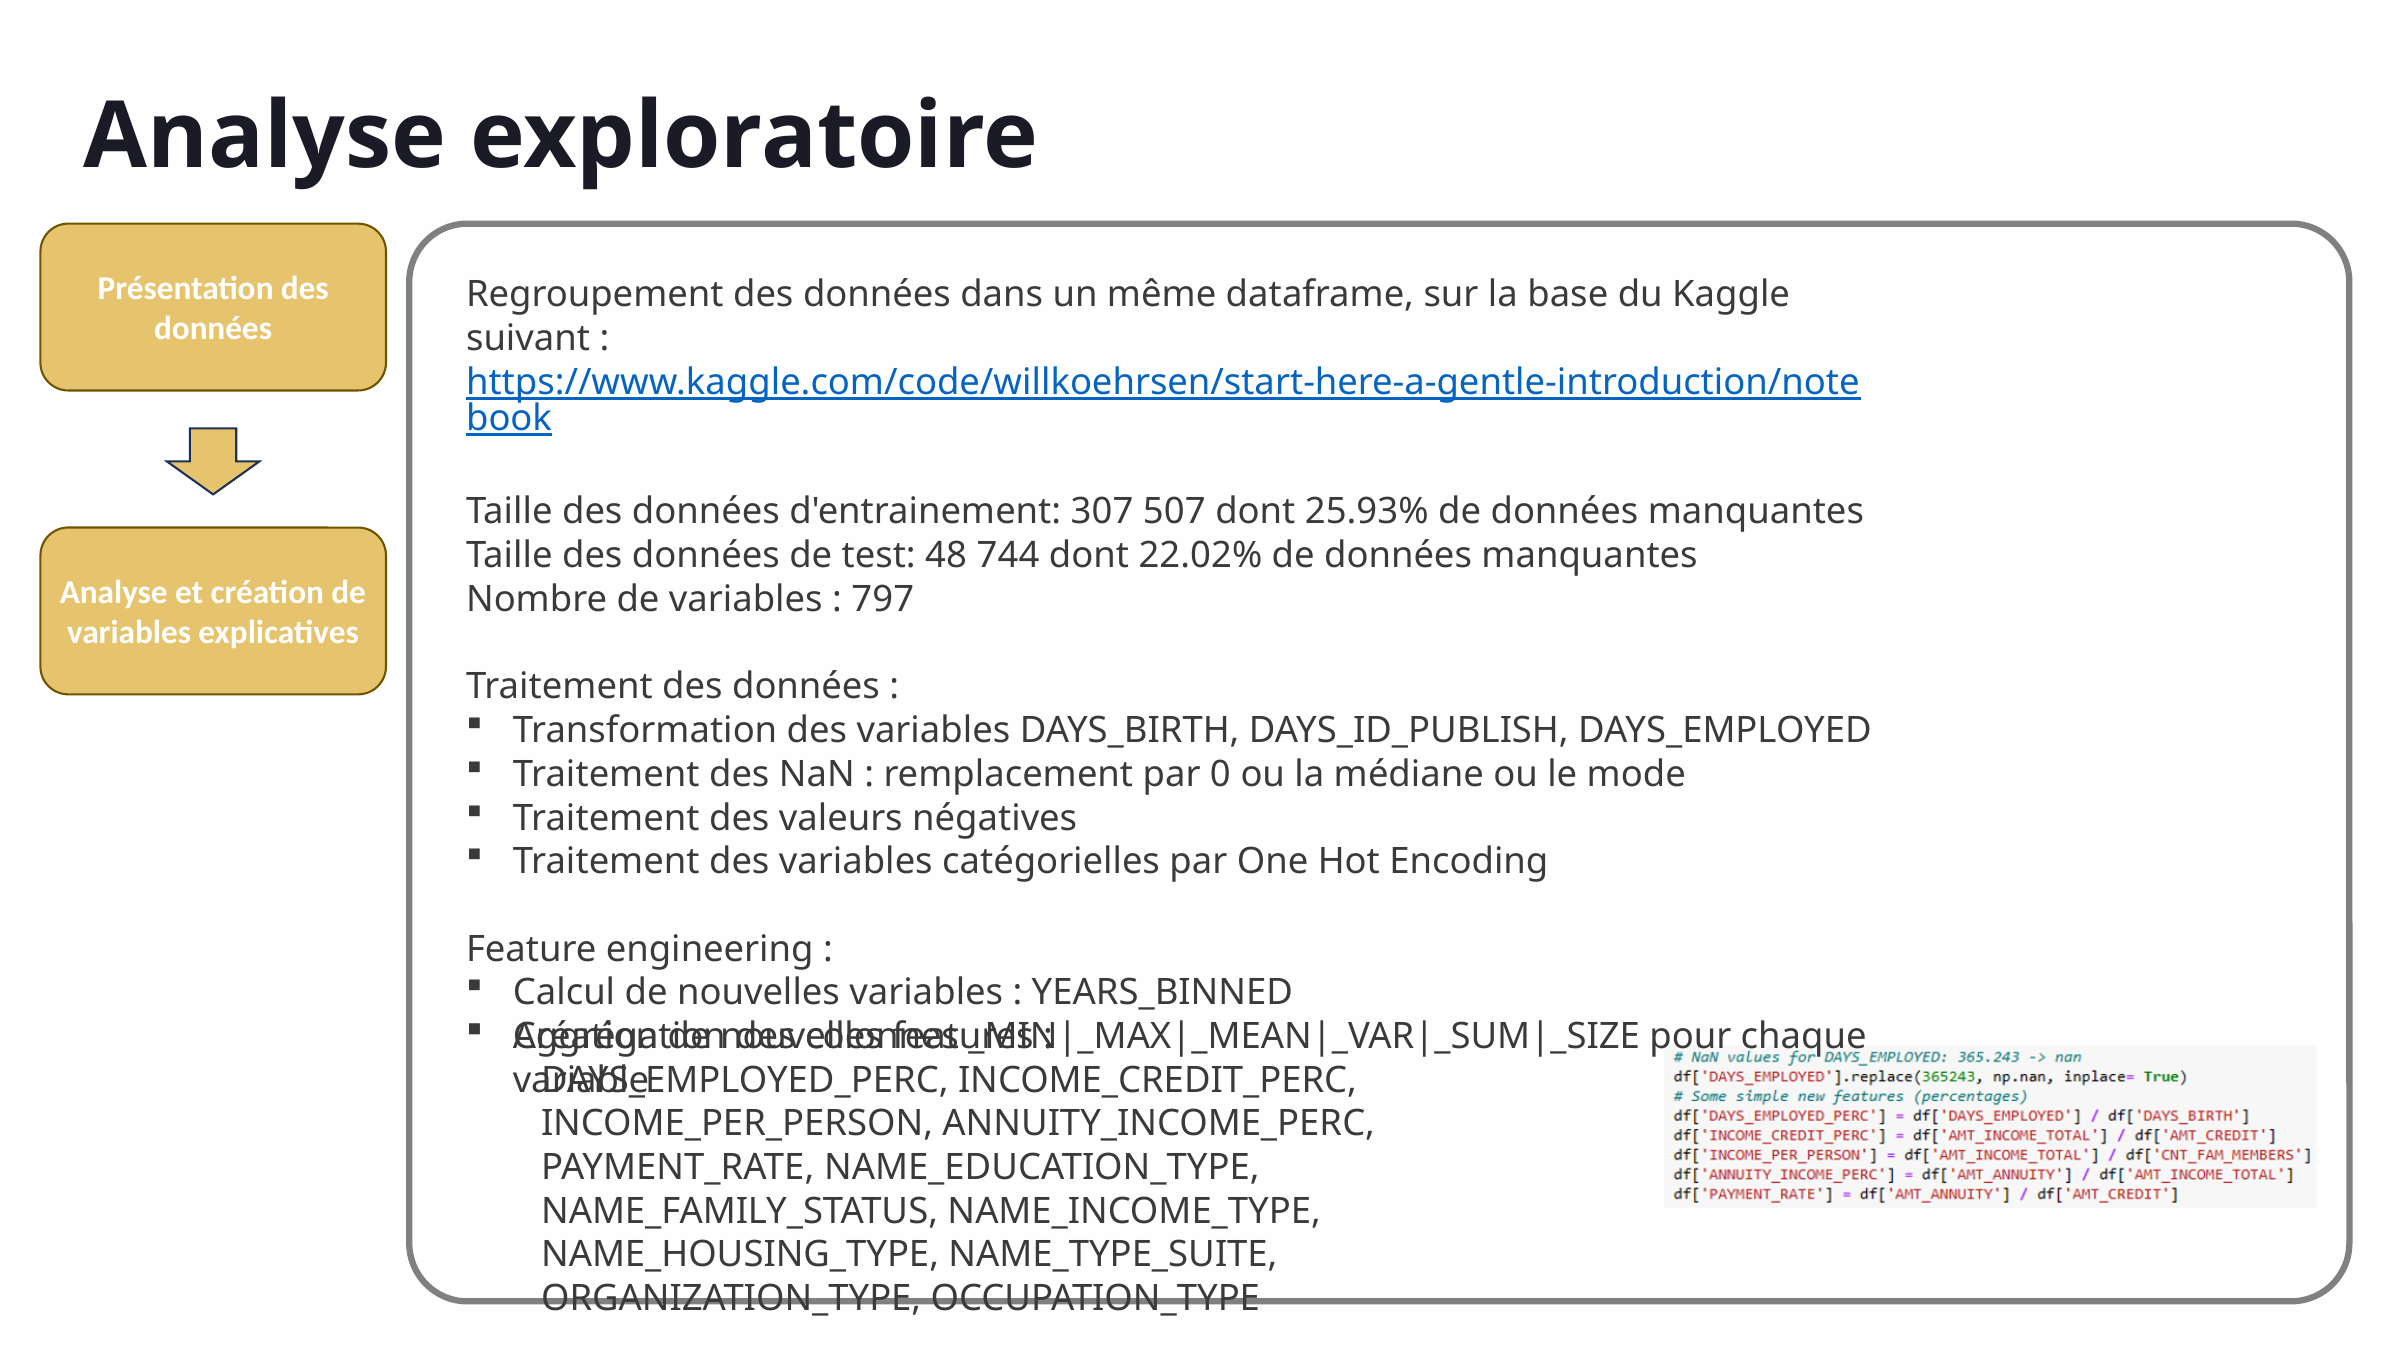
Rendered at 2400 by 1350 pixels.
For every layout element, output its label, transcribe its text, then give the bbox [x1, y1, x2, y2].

picture [1664, 1045, 2317, 1208]
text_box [40, 223, 386, 391]
text_box [408, 222, 2351, 1303]
text_box Analyse exploratoire [83, 70, 2315, 187]
text_box Regroupement des données dans un même dataframe, sur la base du Kaggle suivant : https://www.kaggle.com/code/willkoehrsen/start-here-a-gentle-introduction/notebook Taille des données d'entrainement: 307 507 dont 25.93% de données manquantes Taille des données de test: 48 744 dont 22.02% de données manquantes Nombre de variables : 797 Traitement des données : Transformation des variables DAYS_BIRTH, DAYS_ID_PUBLISH, DAYS_EMPLOYED Traitement des NaN : remplacement par 0 ou la médiane ou le mode Traitement des valeurs négatives Traitement des variables catégorielles par One Hot Encoding Feature engineering : Calcul de nouvelles variables : YEARS_BINNED Aggrégation des colonnes _MIN|_MAX|_MEAN|_VAR|_SUM|_SIZE pour chaque variable [466, 270, 1875, 1195]
text_box Création de nouvelles features : DAYS_EMPLOYED_PERC, INCOME_CREDIT_PERC, INCOME_PER_PERSON, ANNUITY_INCOME_PERC, PAYMENT_RATE, NAME_EDUCATION_TYPE, NAME_FAMILY_STATUS, NAME_INCOME_TYPE, NAME_HOUSING_TYPE, NAME_TYPE_SUITE, ORGANIZATION_TYPE, OCCUPATION_TYPE [466, 1012, 1650, 1350]
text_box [40, 527, 386, 695]
text_box [163, 427, 263, 496]
